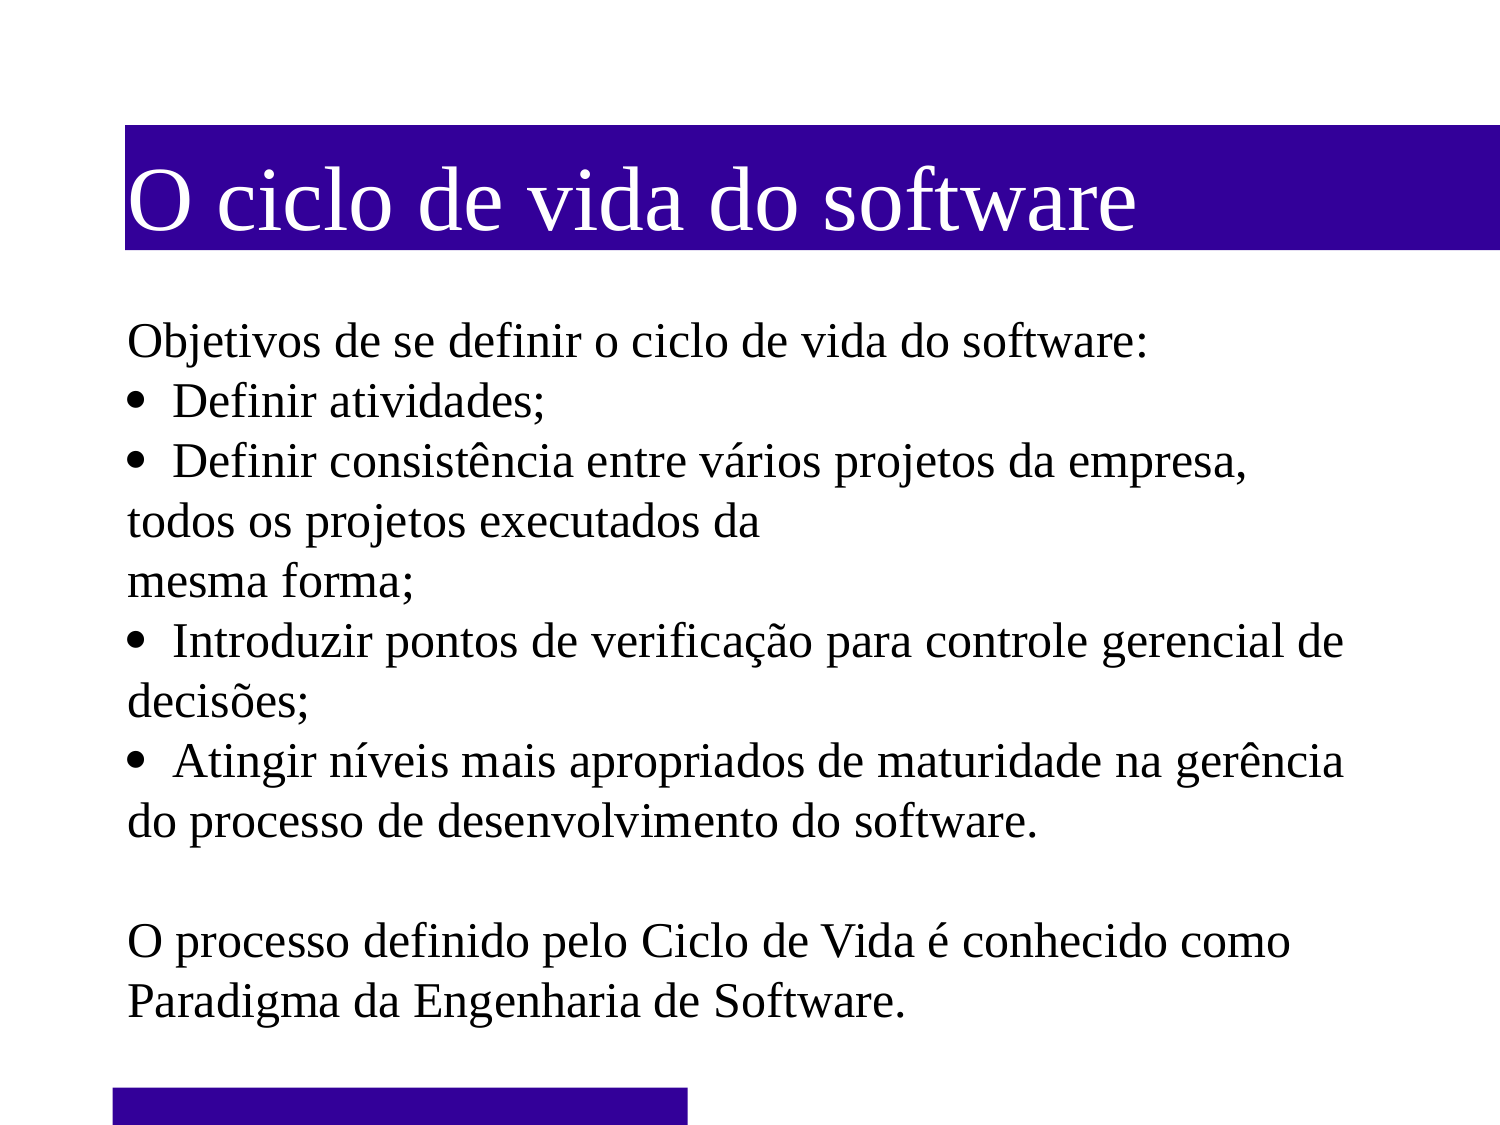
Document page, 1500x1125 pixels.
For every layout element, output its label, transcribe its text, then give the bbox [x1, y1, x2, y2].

text_box O ciclo de vida do software [112, 99, 1388, 288]
text_box Objetivos de se definir o ciclo de vida do software: Definir atividades; Definir consistência entre vários projetos da empresa, todos os projetos executados da mesma forma; Introduzir pontos de verificação para controle gerencial de decisões; Atingir níveis mais apropriados de maturidade na gerência do processo de desenvolvimento do software. O processo definido pelo Ciclo de Vida é conhecido como Paradigma da Engenharia de Software. [112, 299, 1375, 1036]
